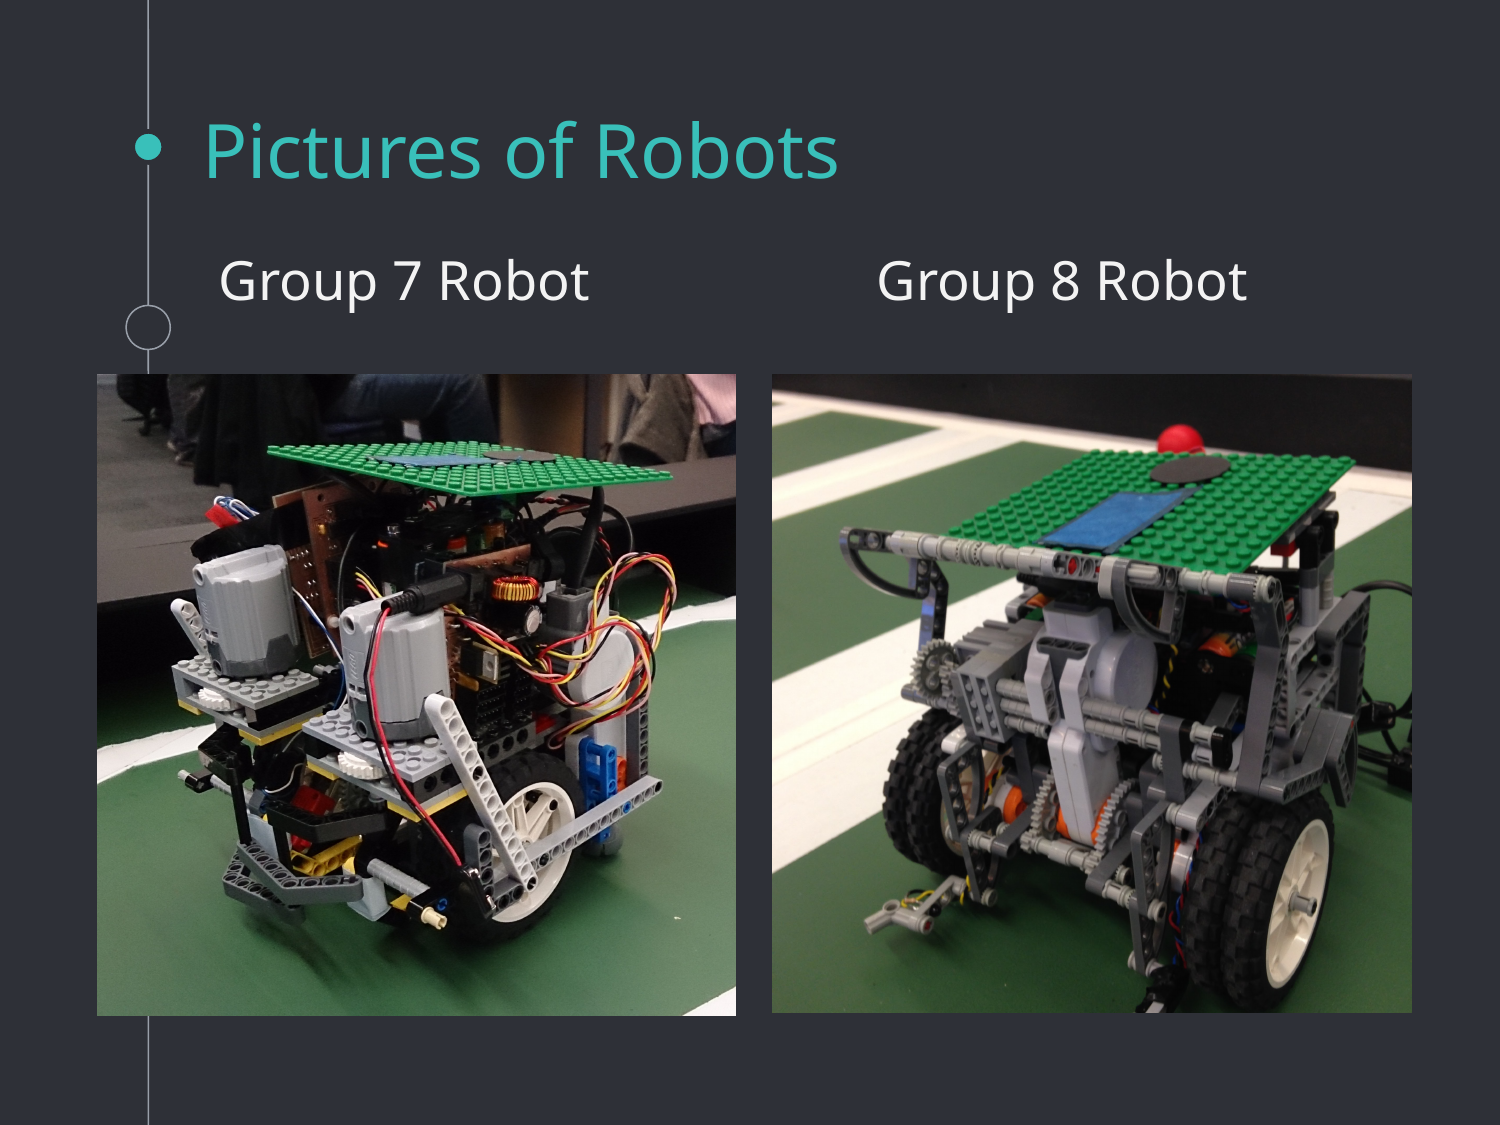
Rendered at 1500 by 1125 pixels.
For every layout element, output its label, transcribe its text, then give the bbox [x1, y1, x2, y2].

picture [96, 374, 737, 1017]
text_box Pictures of Robots [187, 65, 1313, 209]
picture [772, 374, 1412, 1014]
text_box Group 7 Robot [167, 231, 642, 372]
text_box Group 8 Robot [746, 231, 1379, 355]
